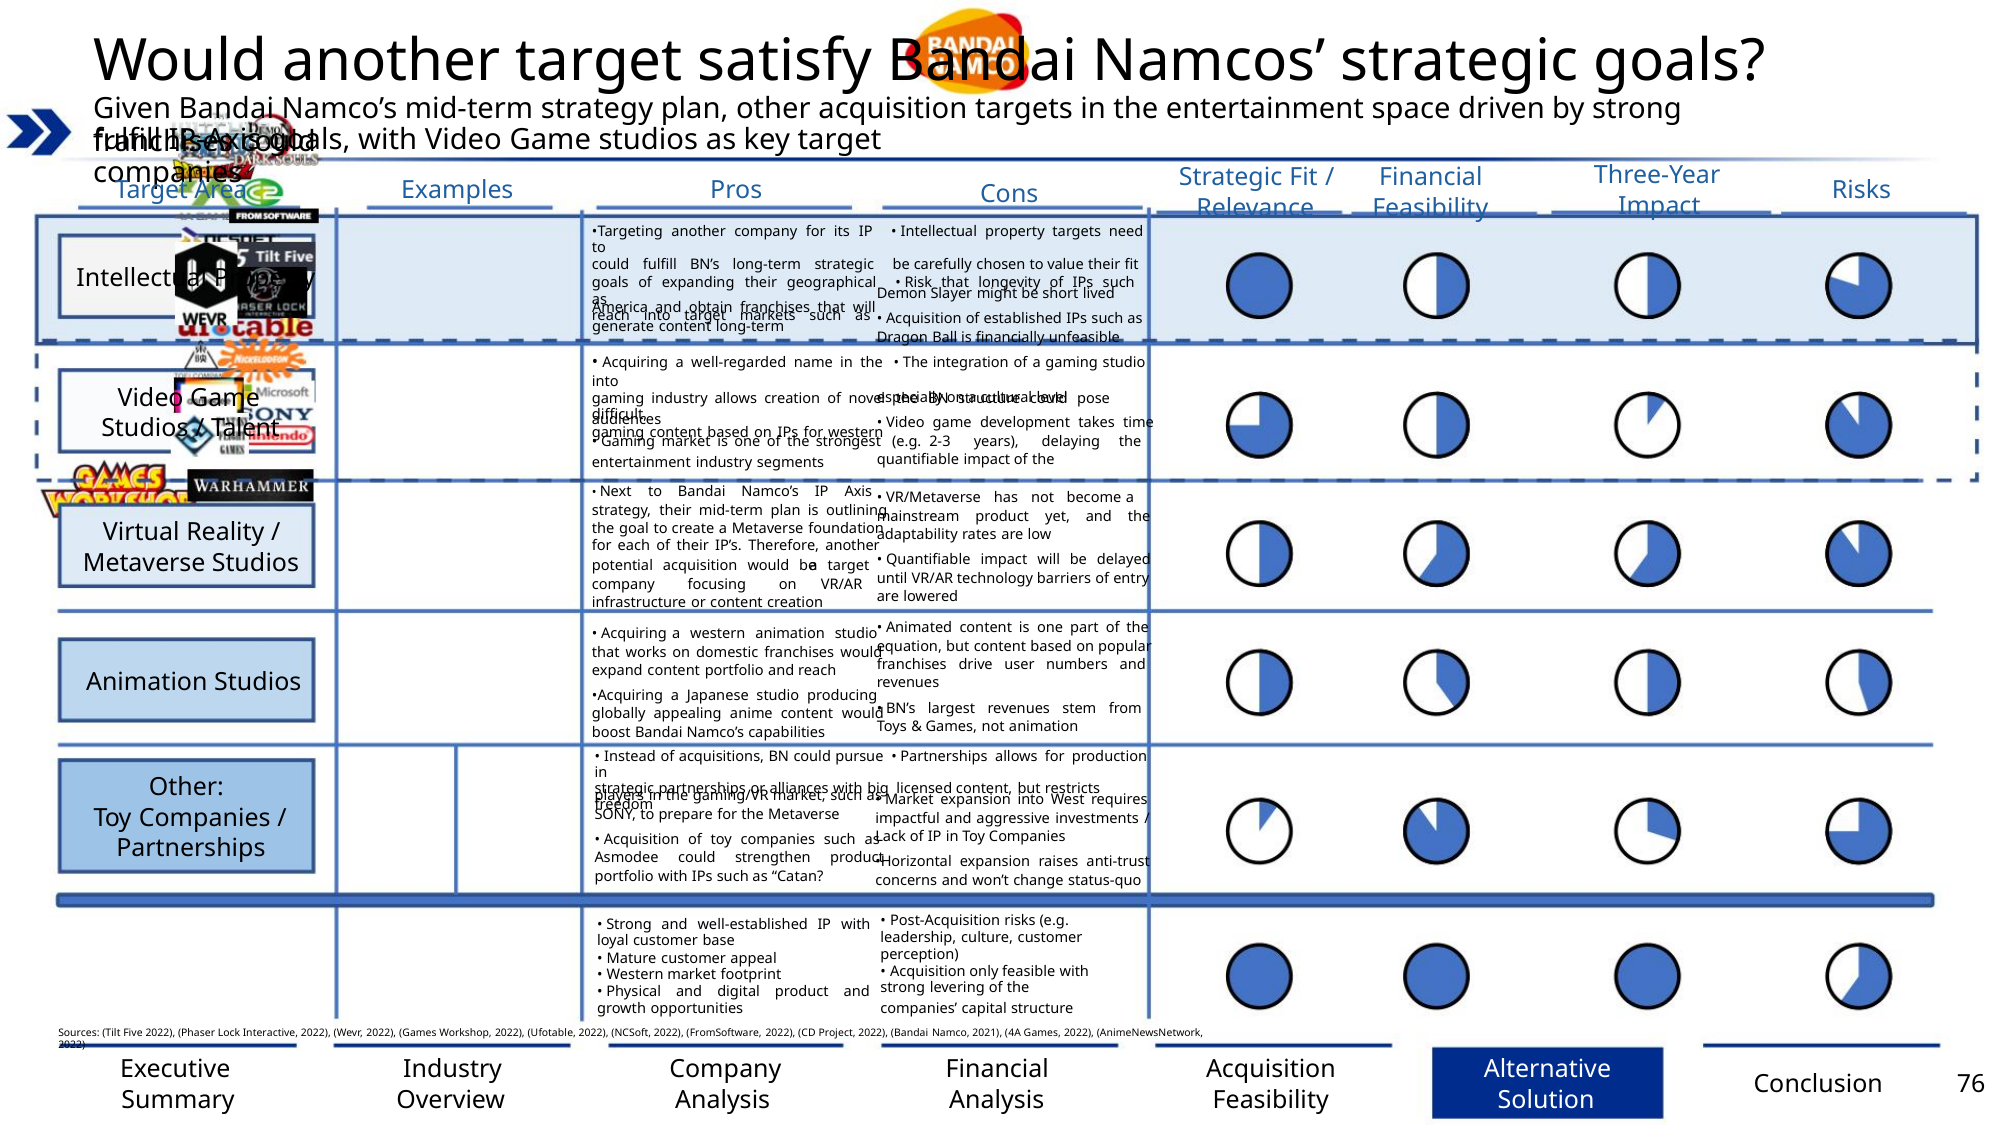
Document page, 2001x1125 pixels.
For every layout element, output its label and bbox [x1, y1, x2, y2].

text_box [0, 0, 2000, 1125]
